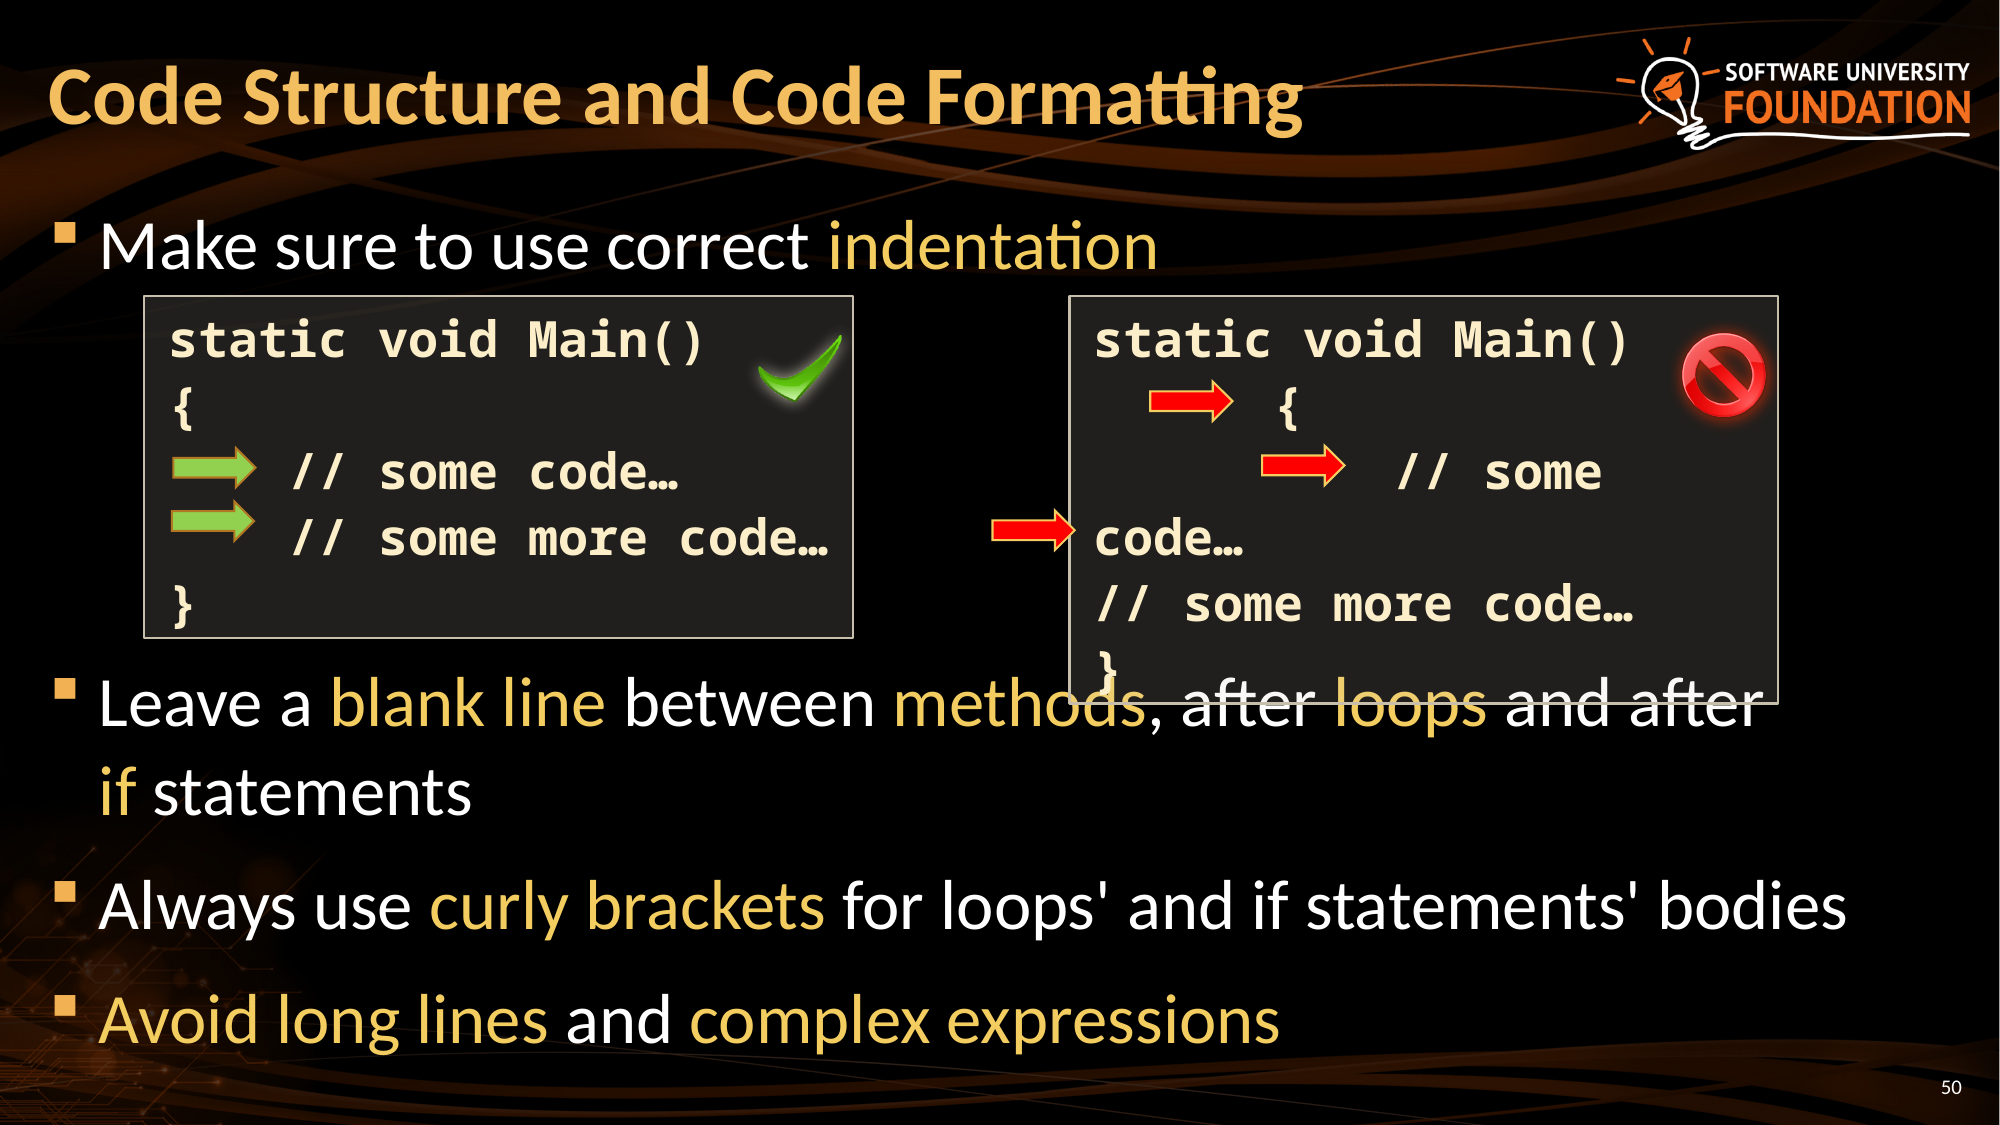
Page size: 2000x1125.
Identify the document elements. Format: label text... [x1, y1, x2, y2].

text_box static void Main() { // some code… // some more code… } [144, 296, 854, 638]
text_box [170, 498, 256, 544]
title Code Structure and Code Formatting [30, 6, 1602, 189]
list Make sure to use correct indentation Leave a blank line between methods, after loops and after if statements Always use curly brackets for loops' and if statements' bodies Avoid long lines and complex expressions [31, 188, 1968, 1103]
text_box [172, 445, 258, 490]
picture [0, 0, 2000, 1125]
text_box [1261, 443, 1346, 488]
text_box [1149, 379, 1234, 424]
text_box [991, 508, 1077, 553]
text_box static void Main() { // some code… // some more code… } [1069, 295, 1779, 704]
